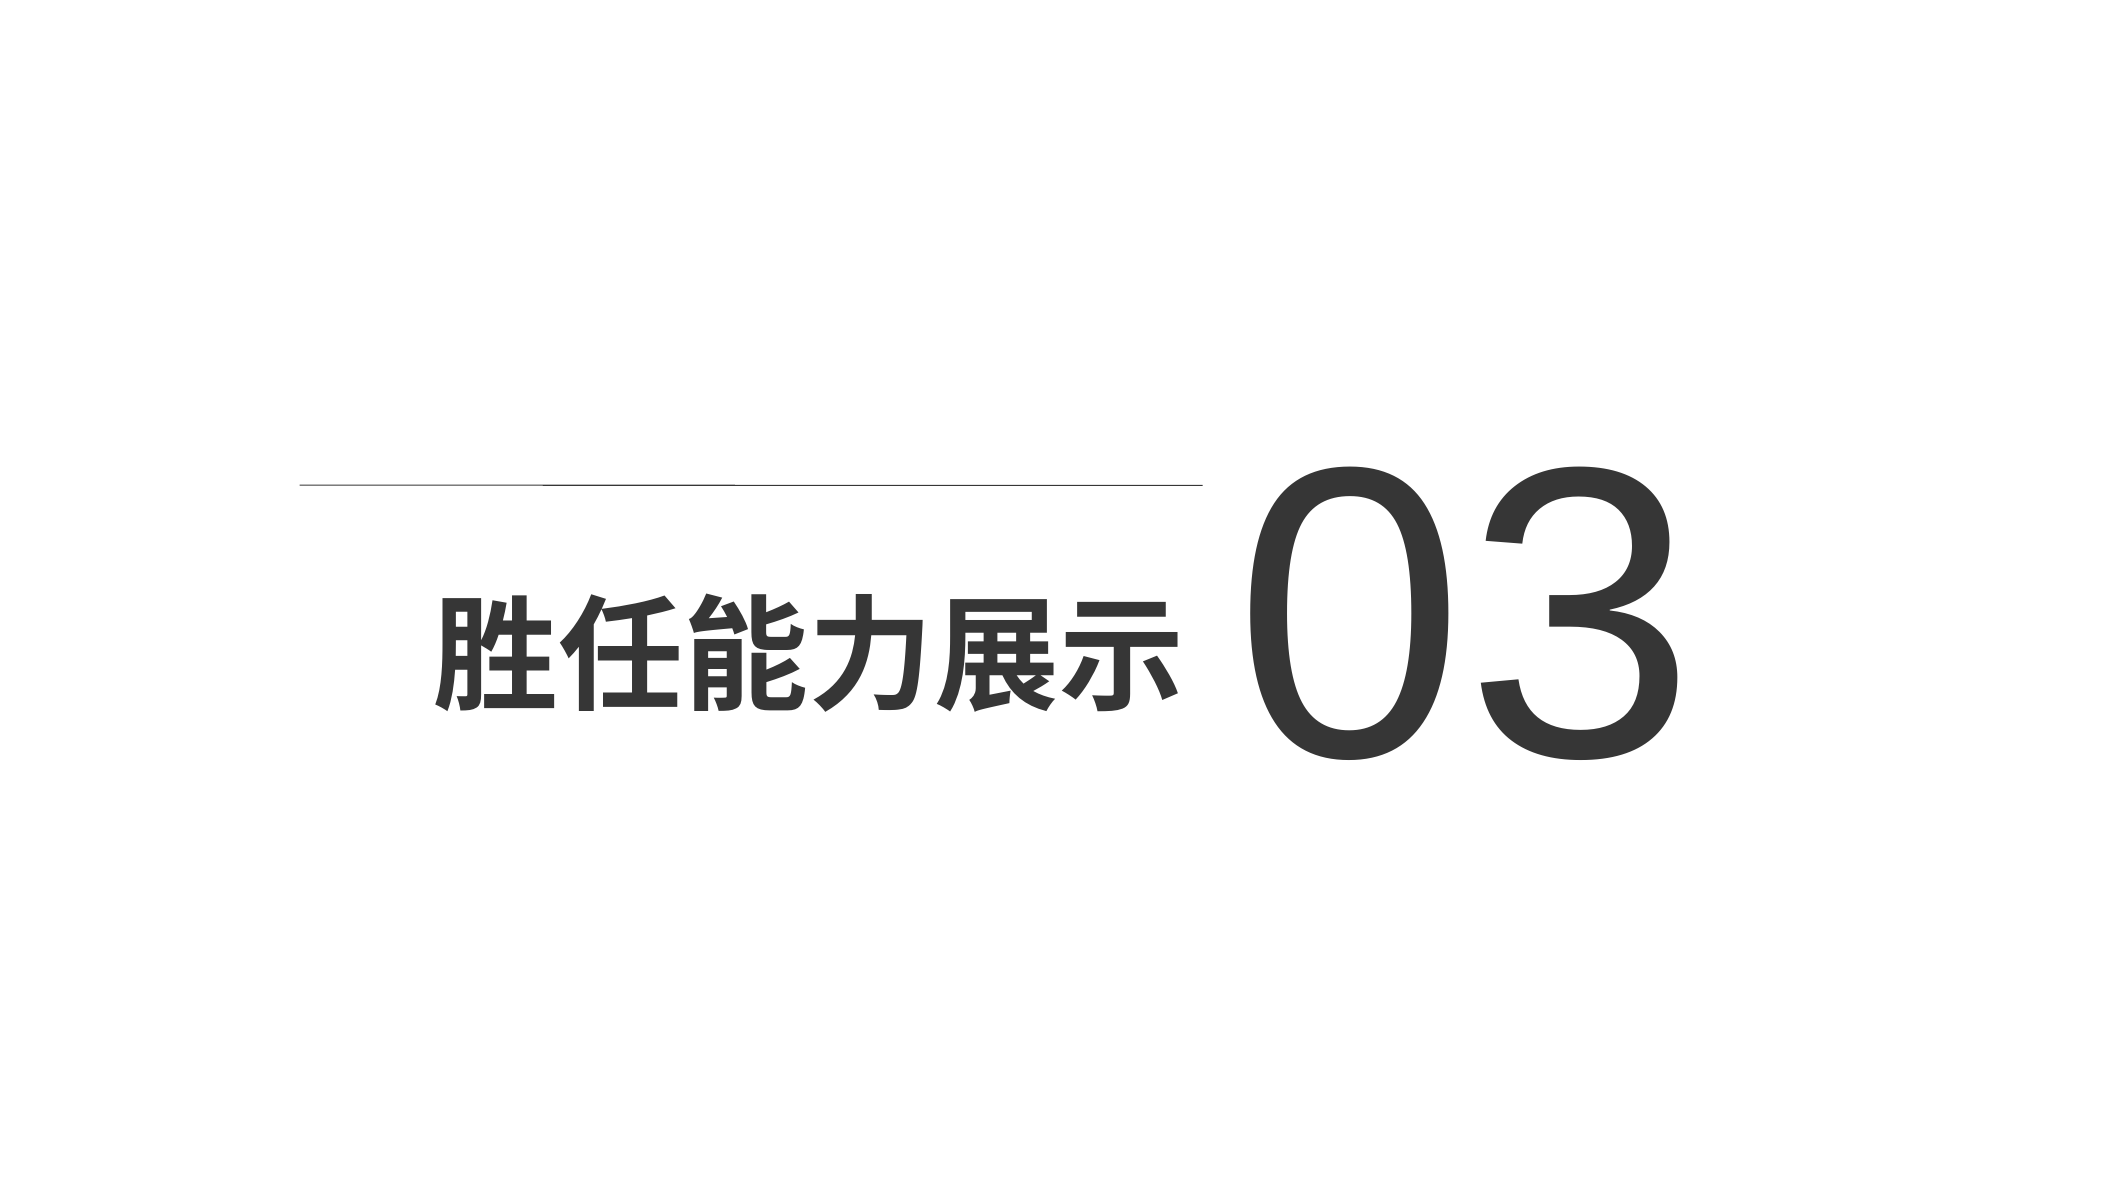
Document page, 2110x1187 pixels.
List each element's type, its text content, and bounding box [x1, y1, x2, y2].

text_box 03 [1220, 334, 1711, 847]
text_box 胜任能力展示 [418, 567, 1199, 733]
